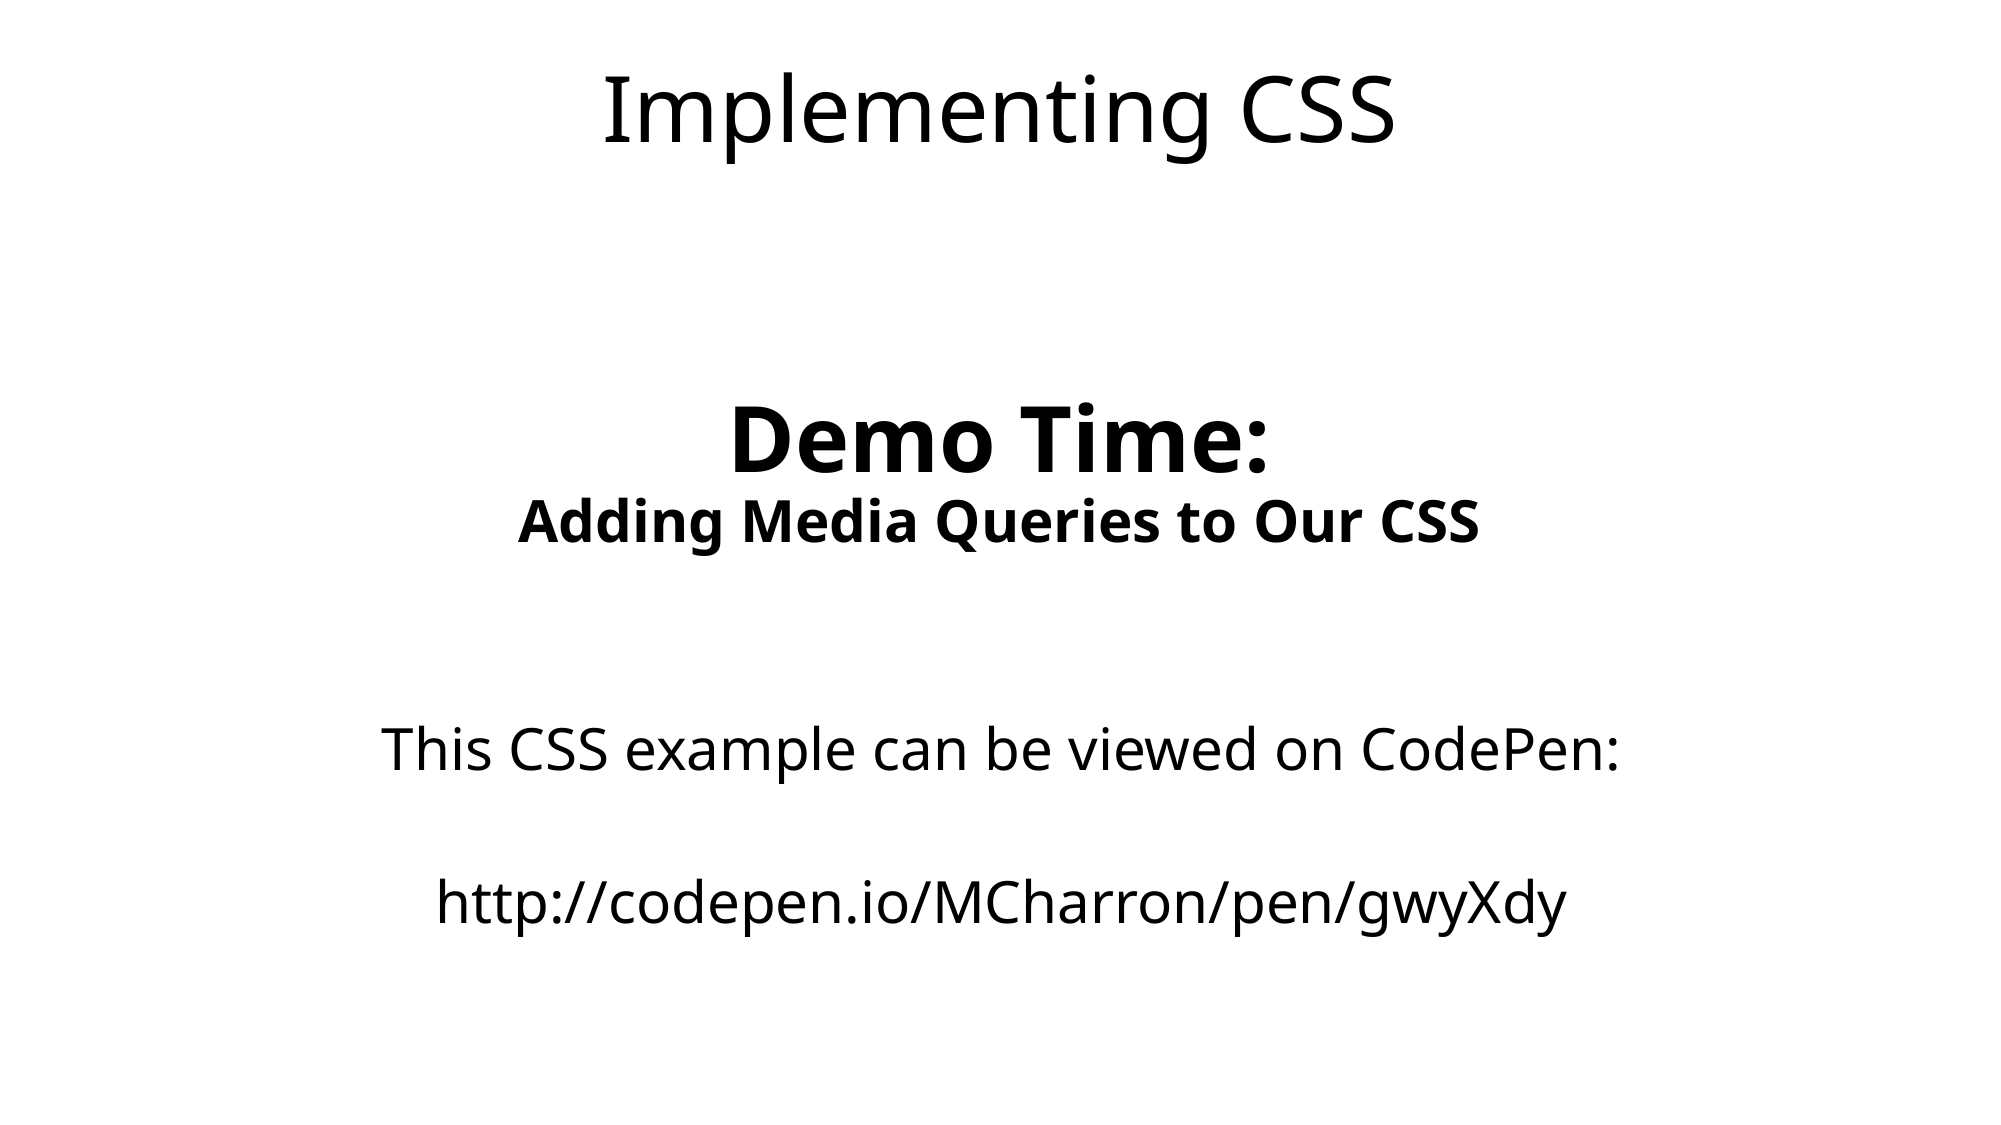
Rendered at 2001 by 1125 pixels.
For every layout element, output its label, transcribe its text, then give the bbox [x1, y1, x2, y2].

list This CSS example can be viewed on CodePen: http://codepen.io/MCharron/pen/gwyXdy [102, 712, 1901, 1011]
text_box Demo Time: Adding Media Queries to Our CSS [100, 365, 1899, 583]
title Implementing CSS [102, 3, 1899, 222]
